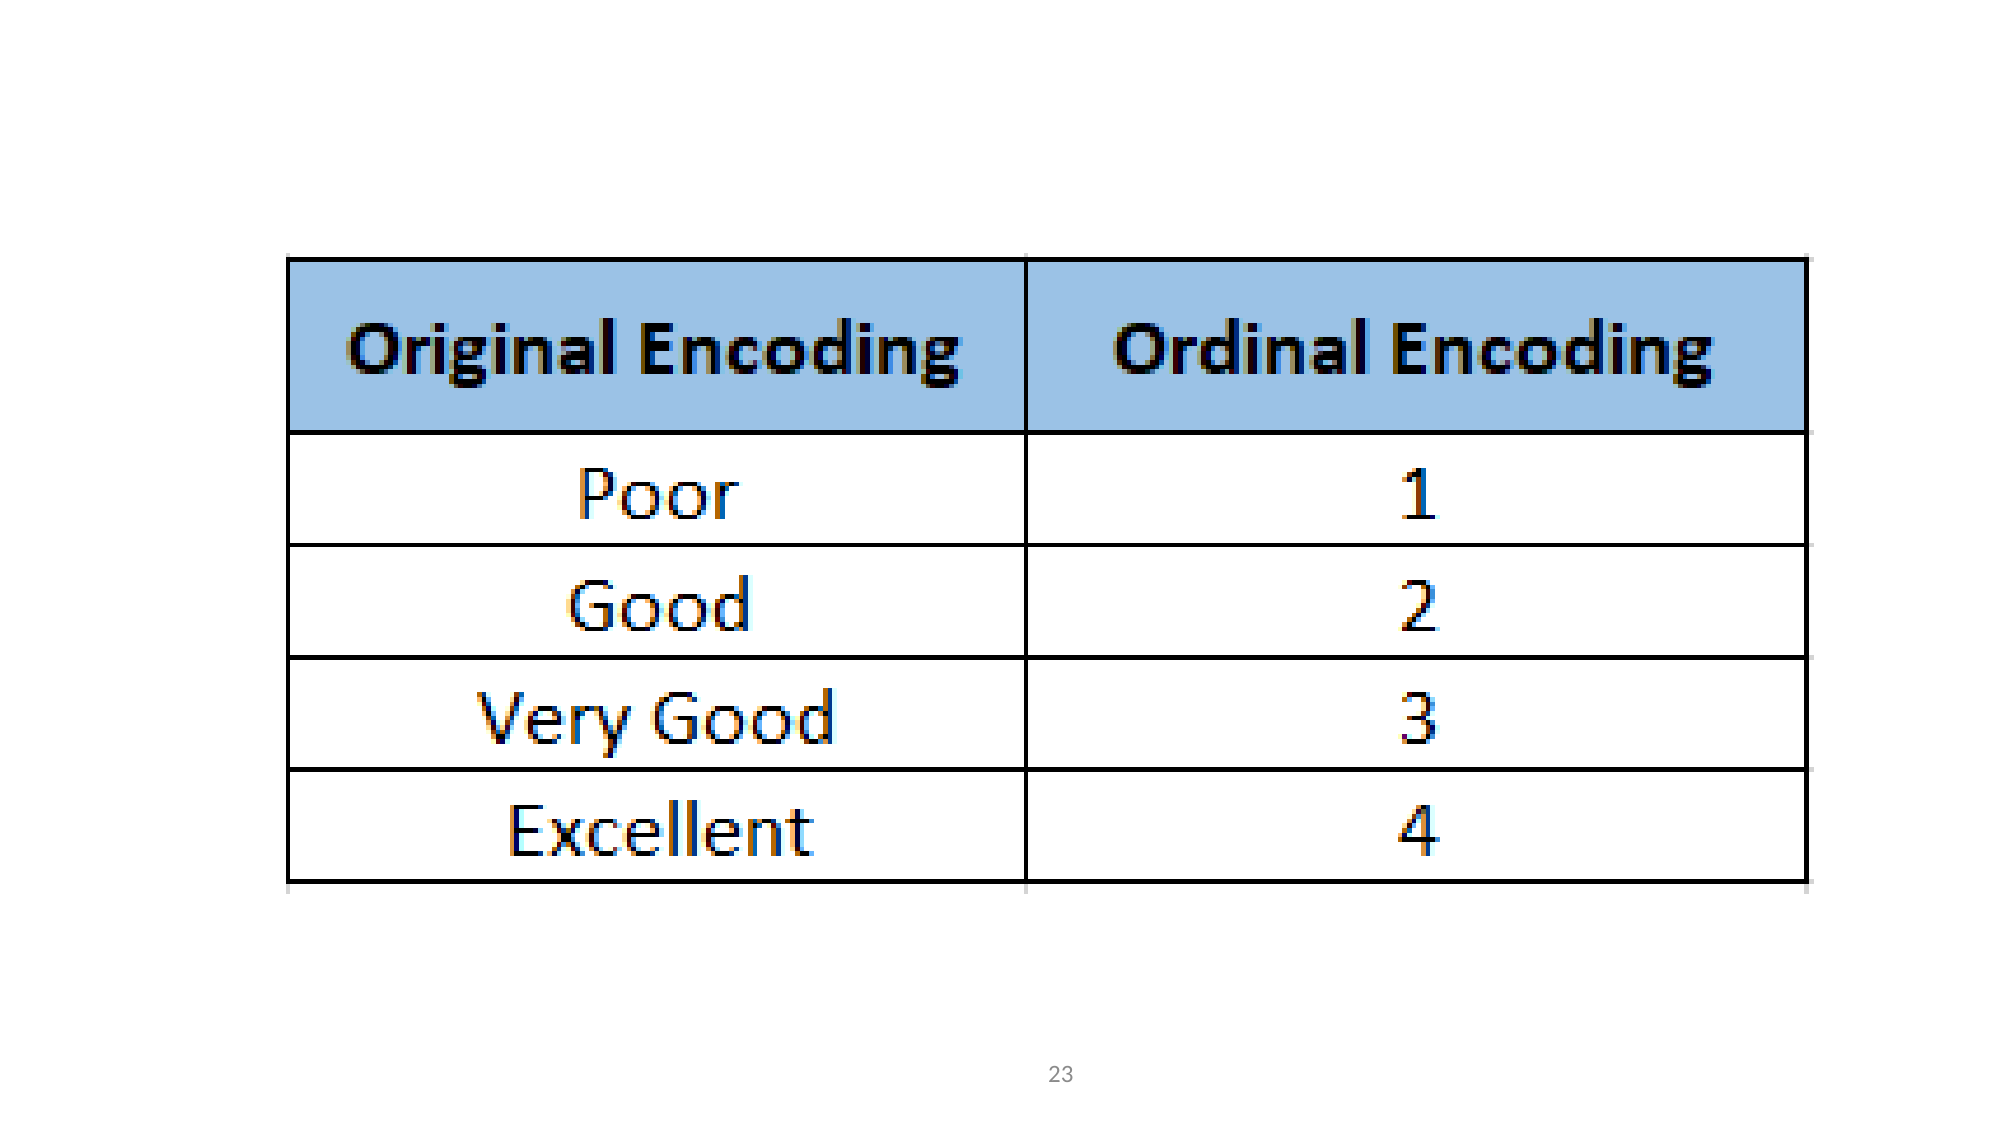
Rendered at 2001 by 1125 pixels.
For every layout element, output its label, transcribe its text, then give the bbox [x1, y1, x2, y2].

slide_number 23 [638, 1042, 1089, 1103]
picture [286, 253, 1814, 894]
